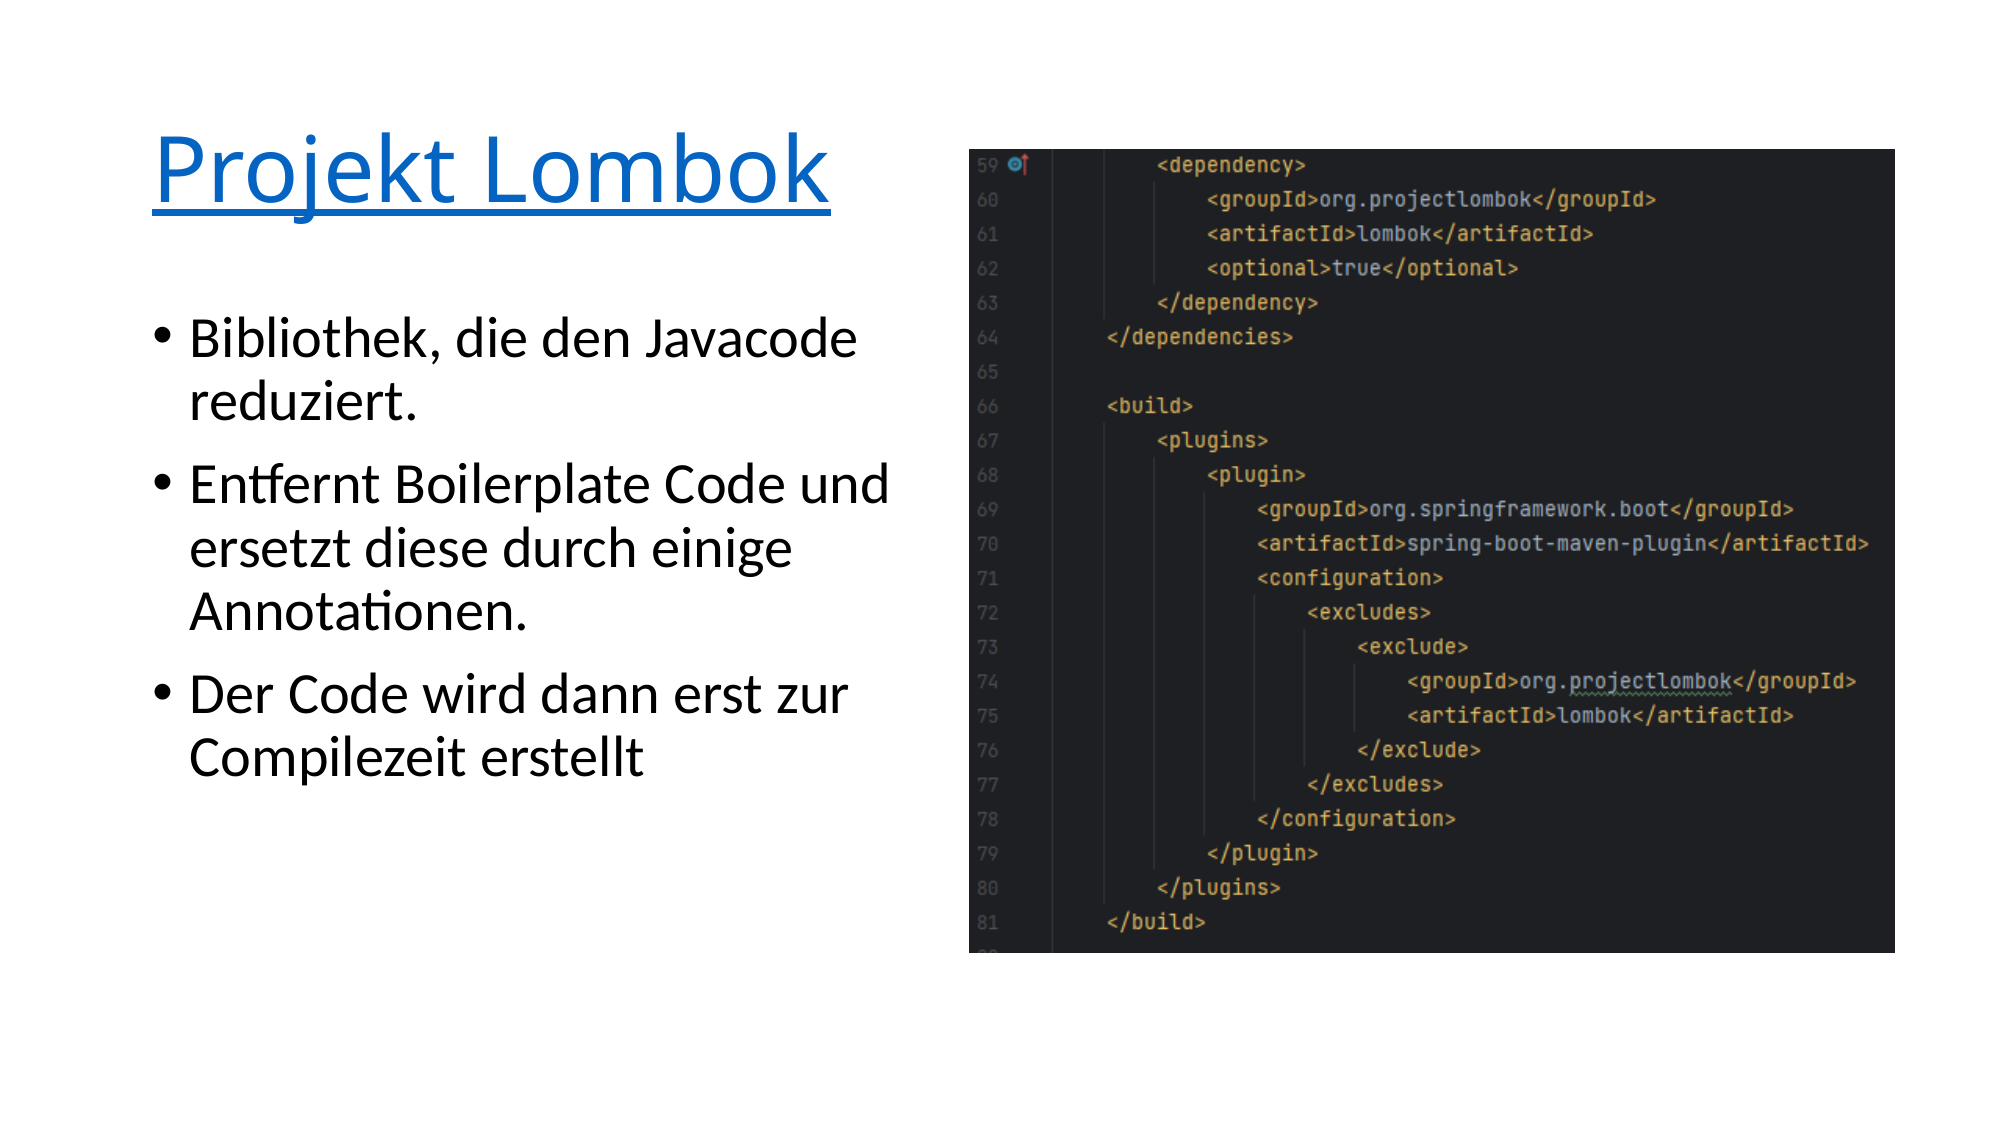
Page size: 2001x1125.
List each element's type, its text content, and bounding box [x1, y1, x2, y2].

title Projekt Lombok [137, 59, 1863, 278]
picture [969, 149, 1895, 953]
list Bibliothek, die den Javacode reduziert. Entfernt Boilerplate Code und ersetzt diese durch einige Annotationen. Der Code wird dann erst zur Compilezeit erstellt [137, 299, 918, 1014]
